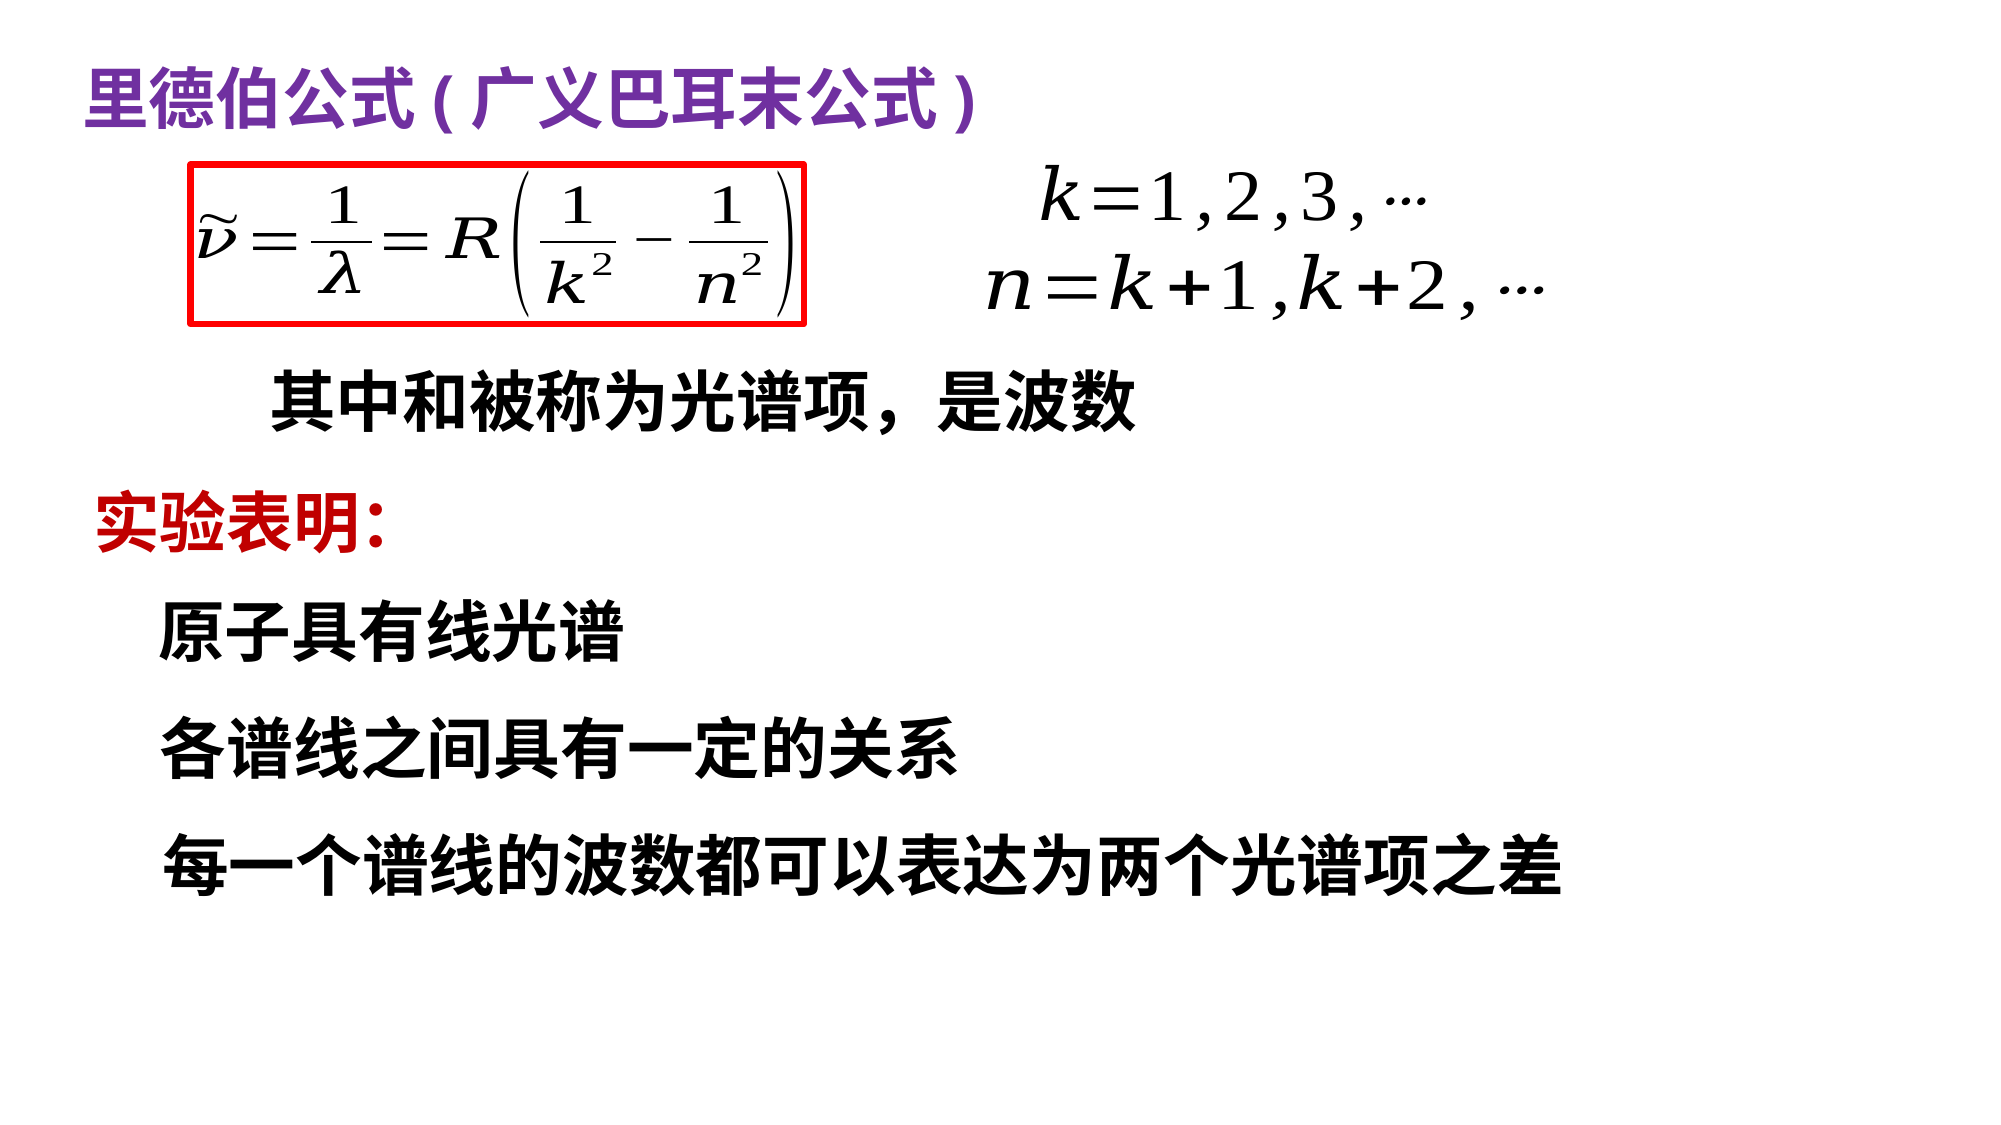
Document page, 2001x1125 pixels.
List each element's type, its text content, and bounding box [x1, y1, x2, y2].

text_box 每一个谱线的波数都可以表达为两个光谱项之差 [147, 816, 1579, 911]
text_box 原子具有线光谱 [143, 582, 641, 678]
text_box 实验表明： [78, 473, 442, 568]
text_box 各谱线之间具有一定的关系 [145, 699, 977, 795]
text_box 里德伯公式(广义巴耳末公式) [67, 49, 992, 145]
